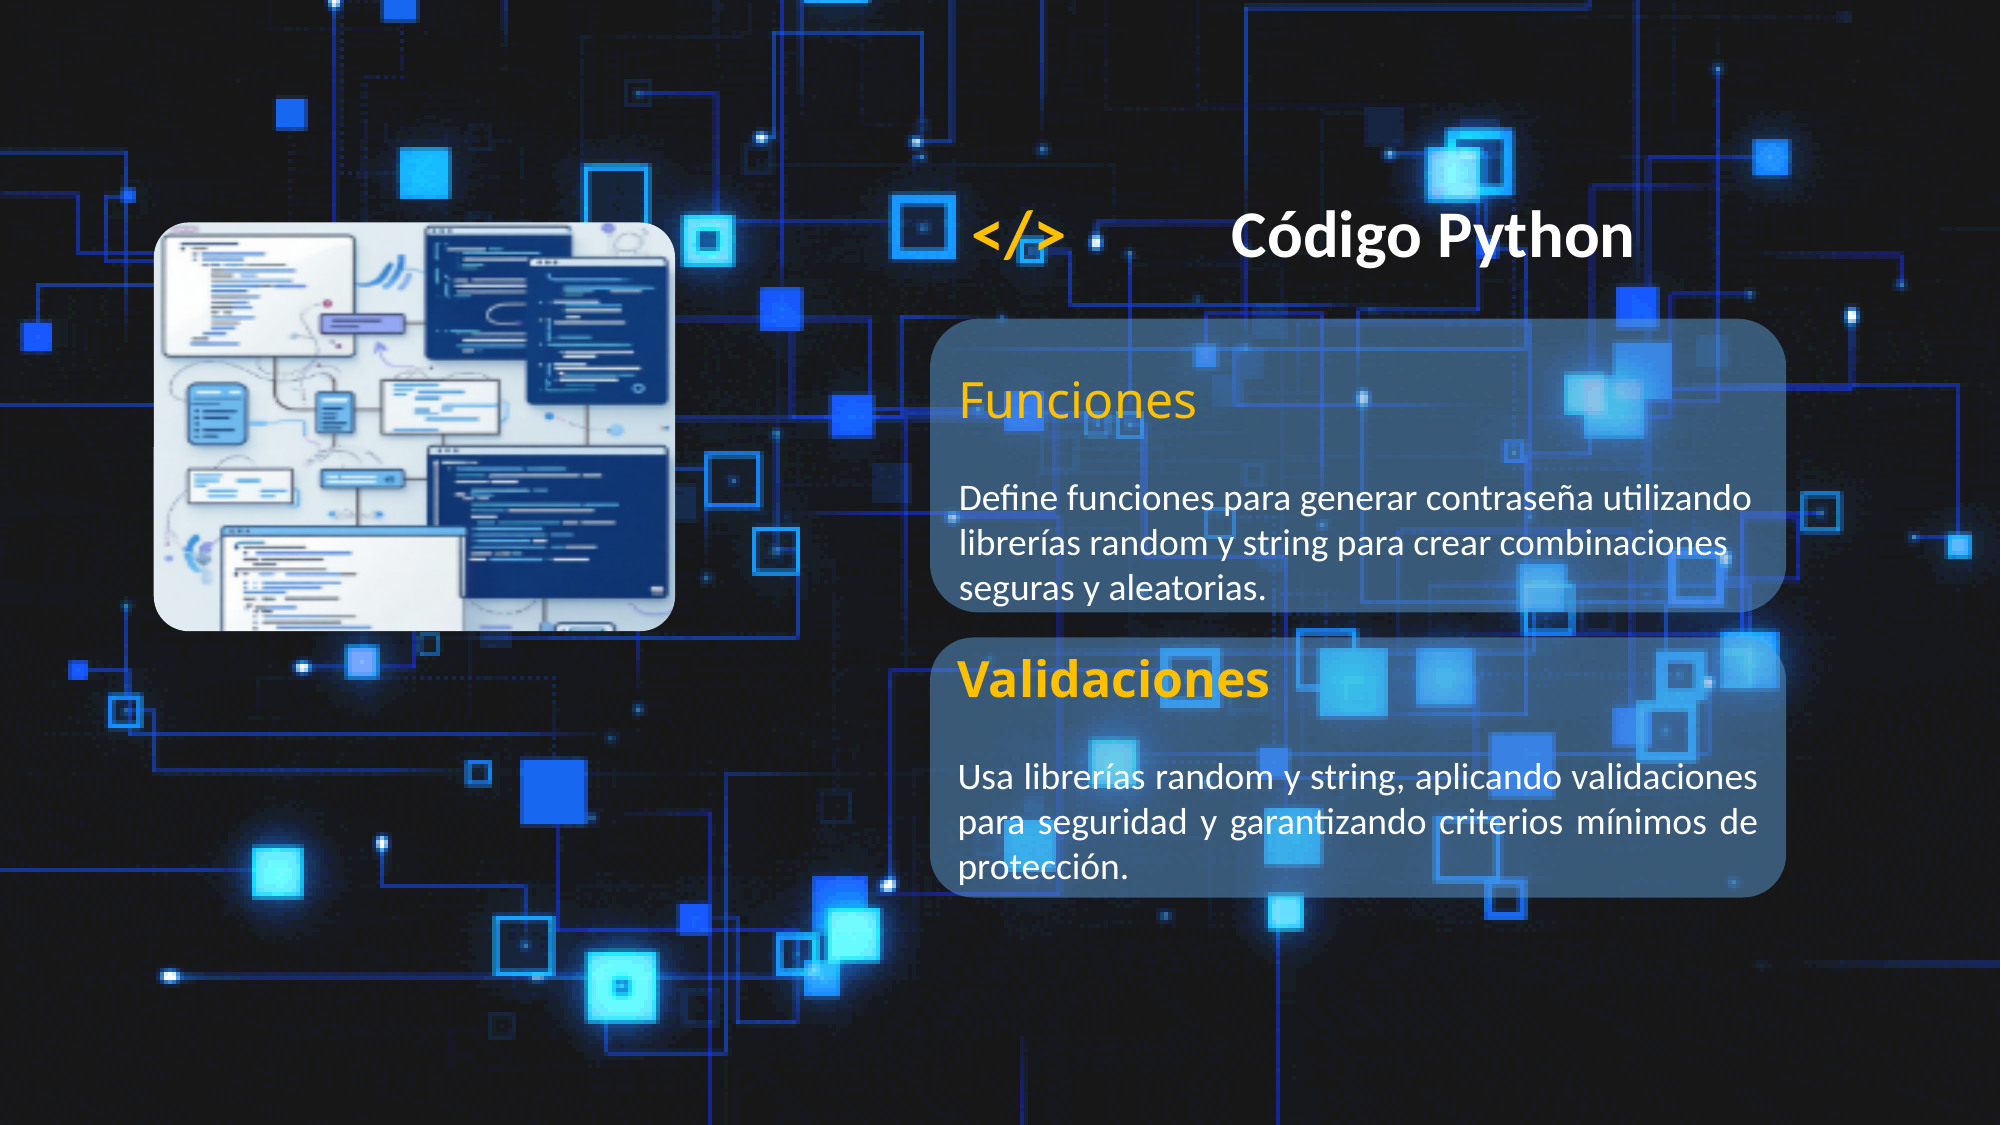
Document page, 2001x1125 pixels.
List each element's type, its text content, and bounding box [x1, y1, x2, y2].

text_box </> Código Python [951, 172, 1738, 290]
text_box Funciones Define funciones para generar contraseña utilizando librerías random y string para crear combinaciones seguras y aleatorias. [930, 318, 1787, 613]
text_box Validaciones Usa librerías random y string, aplicando validaciones para seguridad y garantizando criterios mínimos de protección. [929, 637, 1787, 898]
picture [153, 222, 676, 632]
